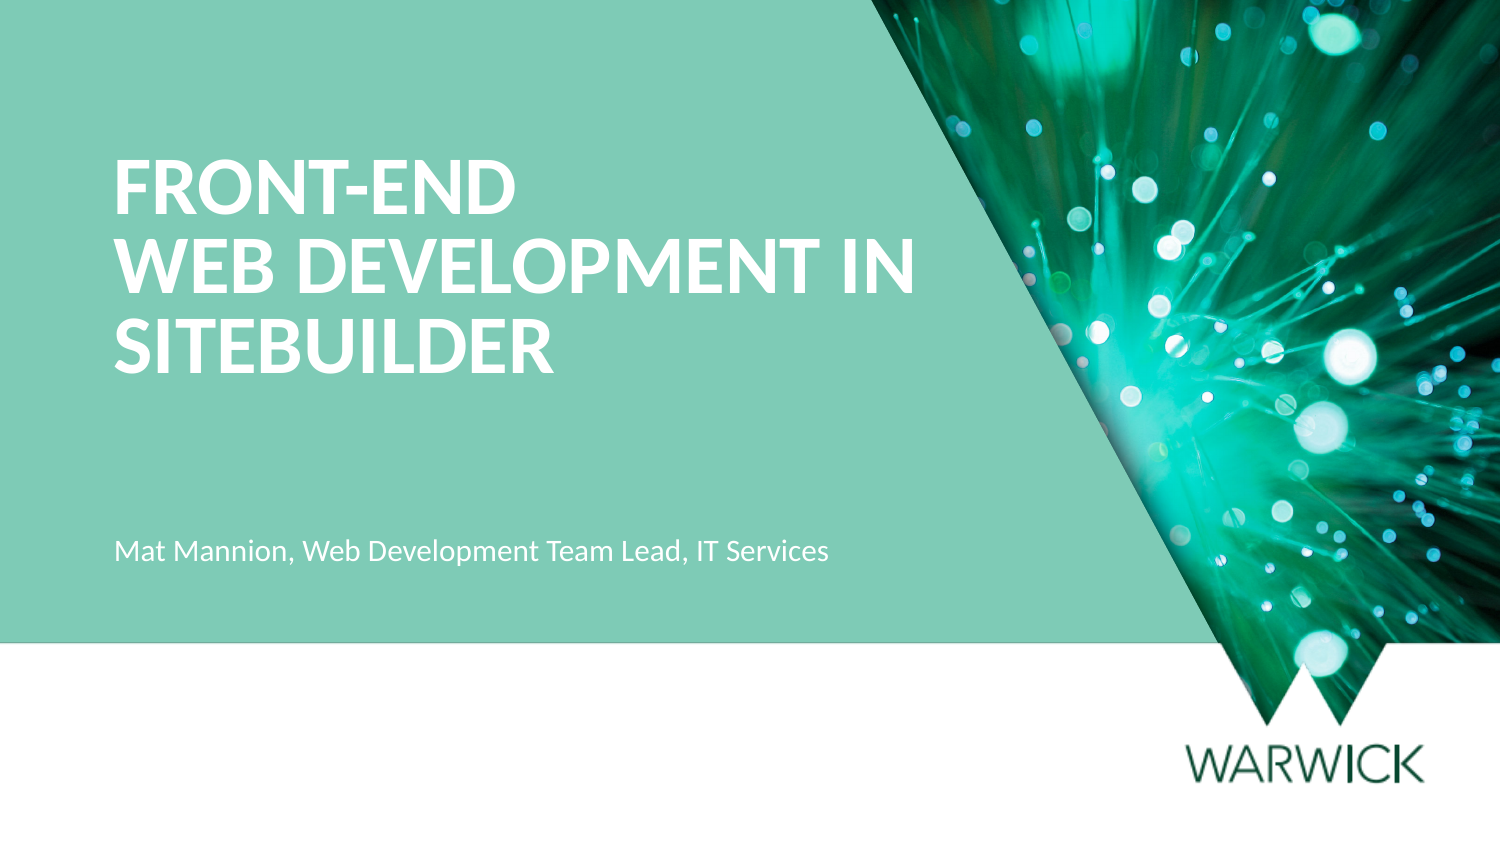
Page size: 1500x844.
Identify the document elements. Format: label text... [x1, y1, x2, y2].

text_box [98, 321, 590, 377]
text_box FRONT-END WEB DEVELOPMENT IN SITEBUILDER [98, 142, 590, 321]
picture [0, 0, 1500, 844]
text_box Mat Mannion, Web Development Team Lead, IT Services [98, 526, 590, 582]
text_box [0, 0, 590, 624]
